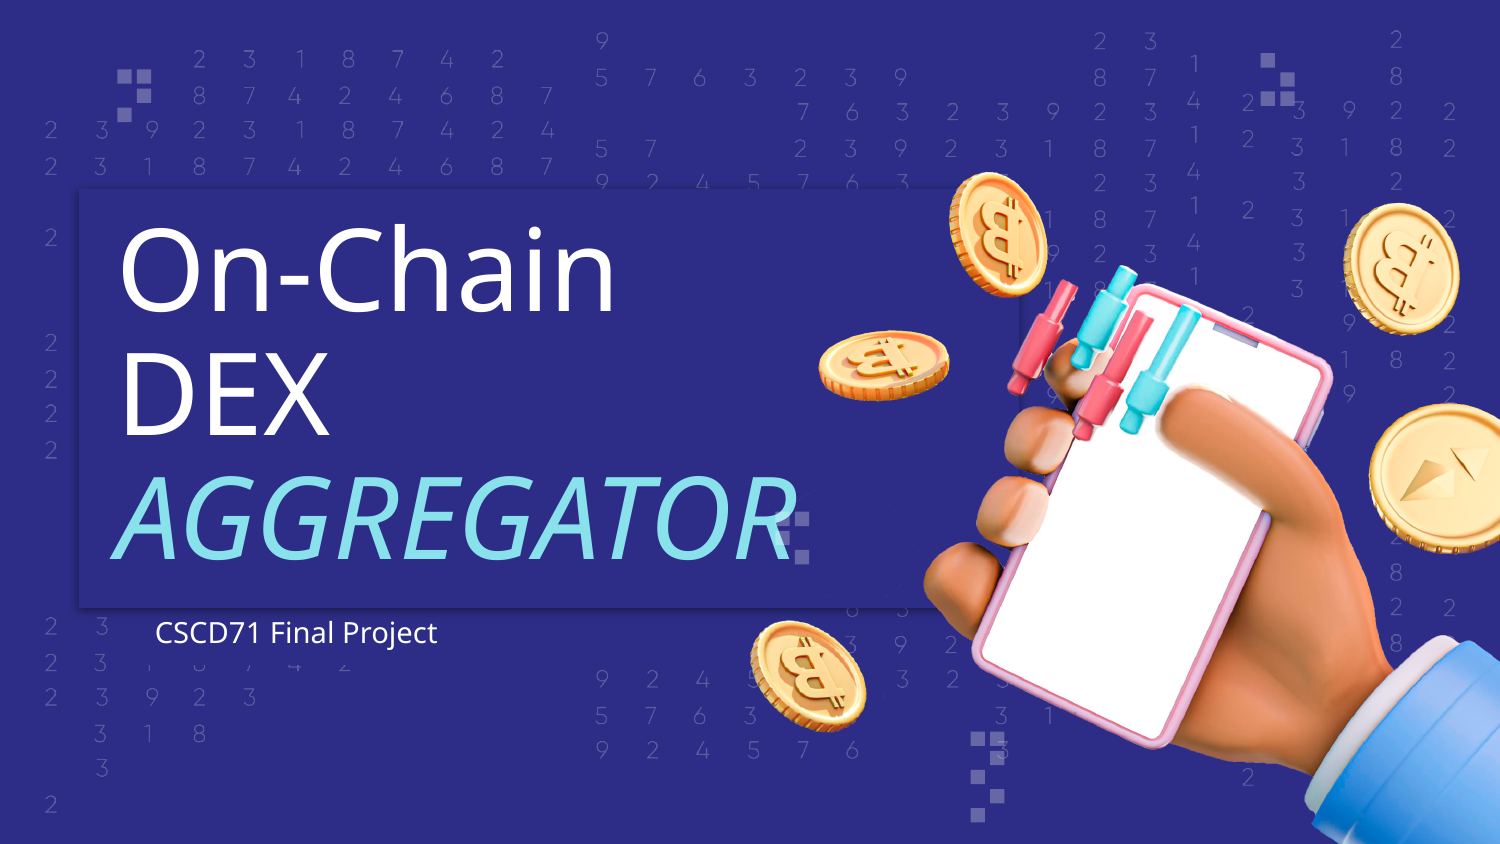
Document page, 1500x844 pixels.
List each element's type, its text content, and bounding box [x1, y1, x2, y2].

subtitle CSCD71 Final Project [117, 618, 655, 666]
picture [45, 30, 1500, 844]
title On-Chain DEX AGGREGATOR [78, 188, 655, 609]
